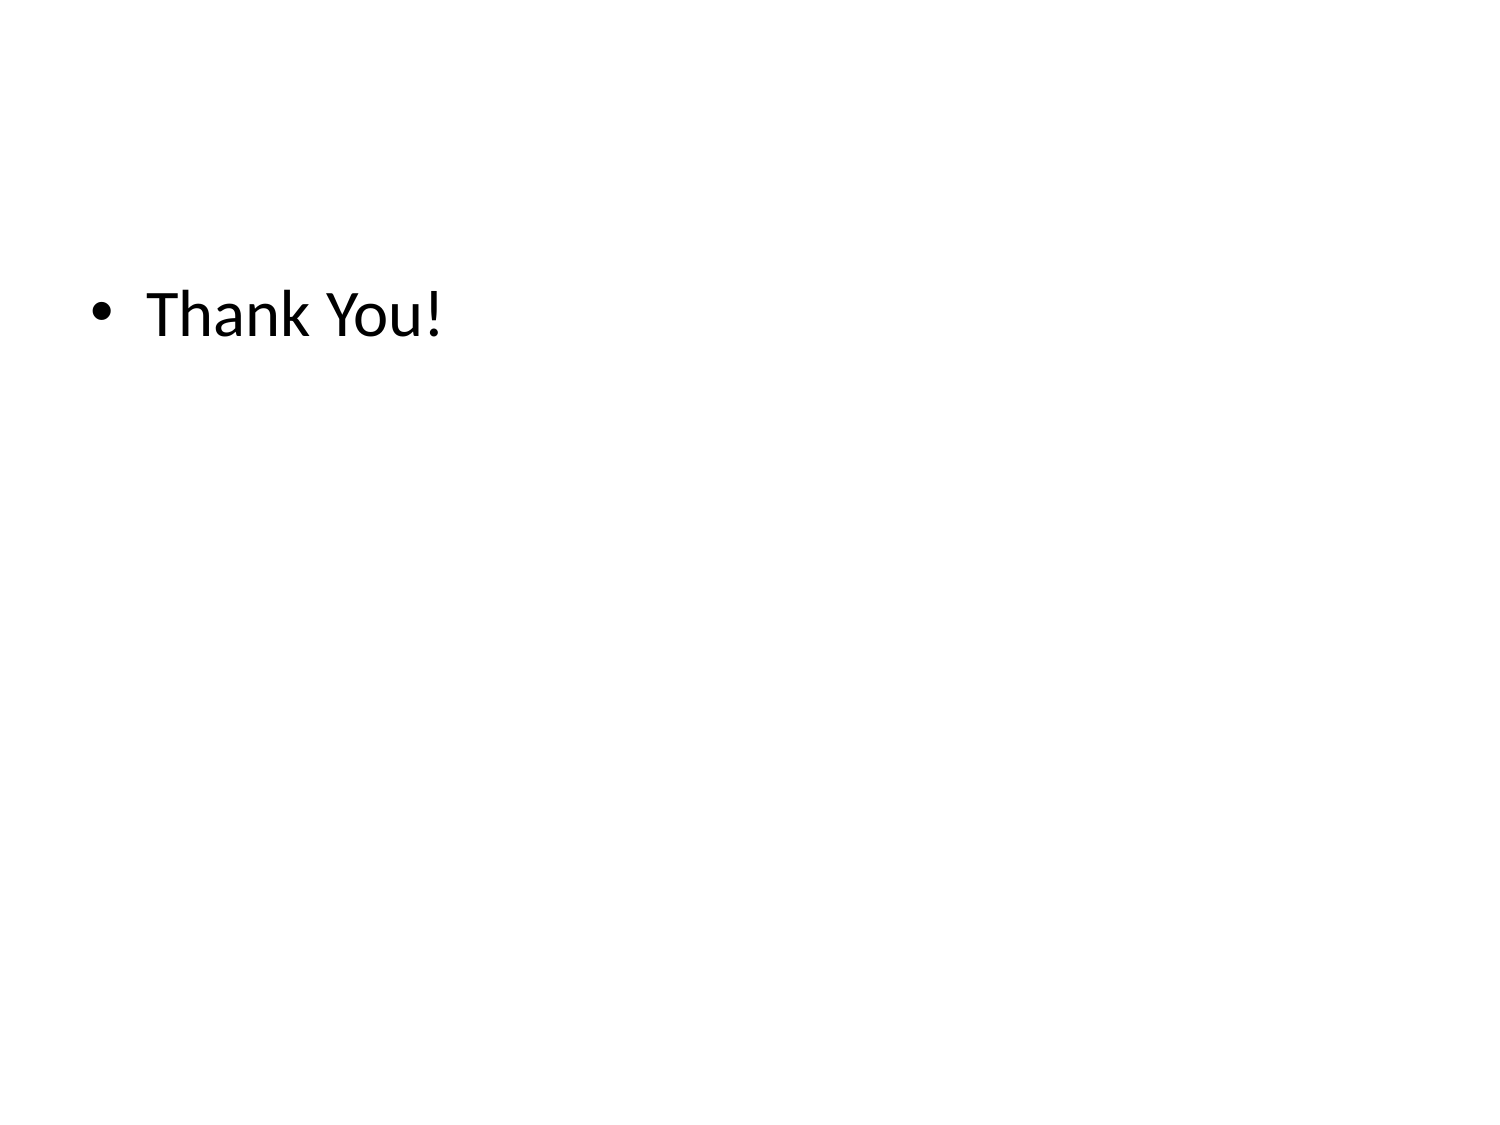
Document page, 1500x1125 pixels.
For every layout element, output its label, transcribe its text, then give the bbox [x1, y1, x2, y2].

list Thank You! [75, 262, 1425, 1005]
